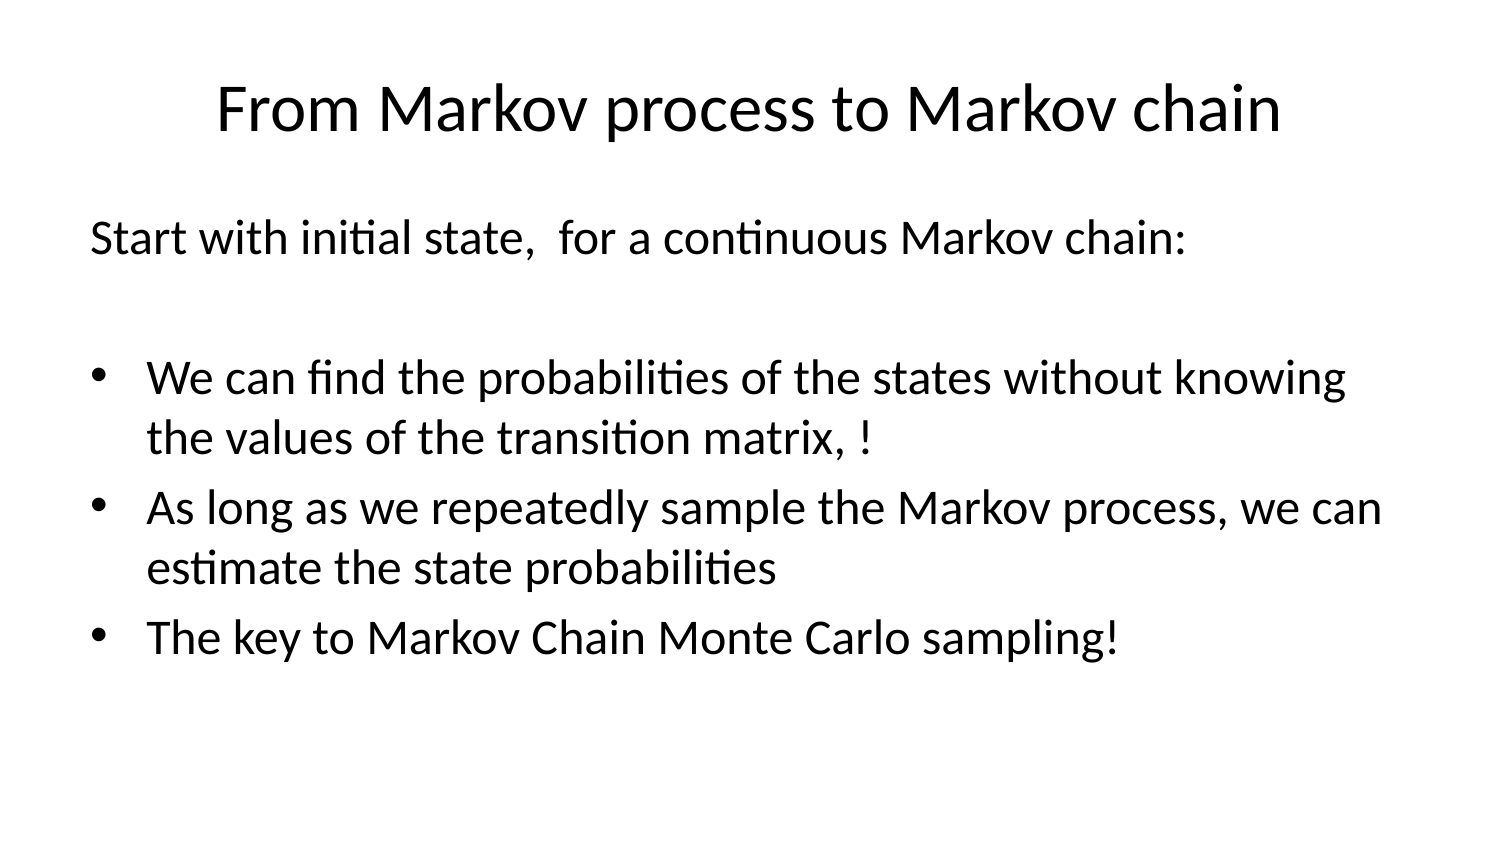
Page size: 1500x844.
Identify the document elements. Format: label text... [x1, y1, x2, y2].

title From Markov process to Markov chain [75, 33, 1425, 175]
